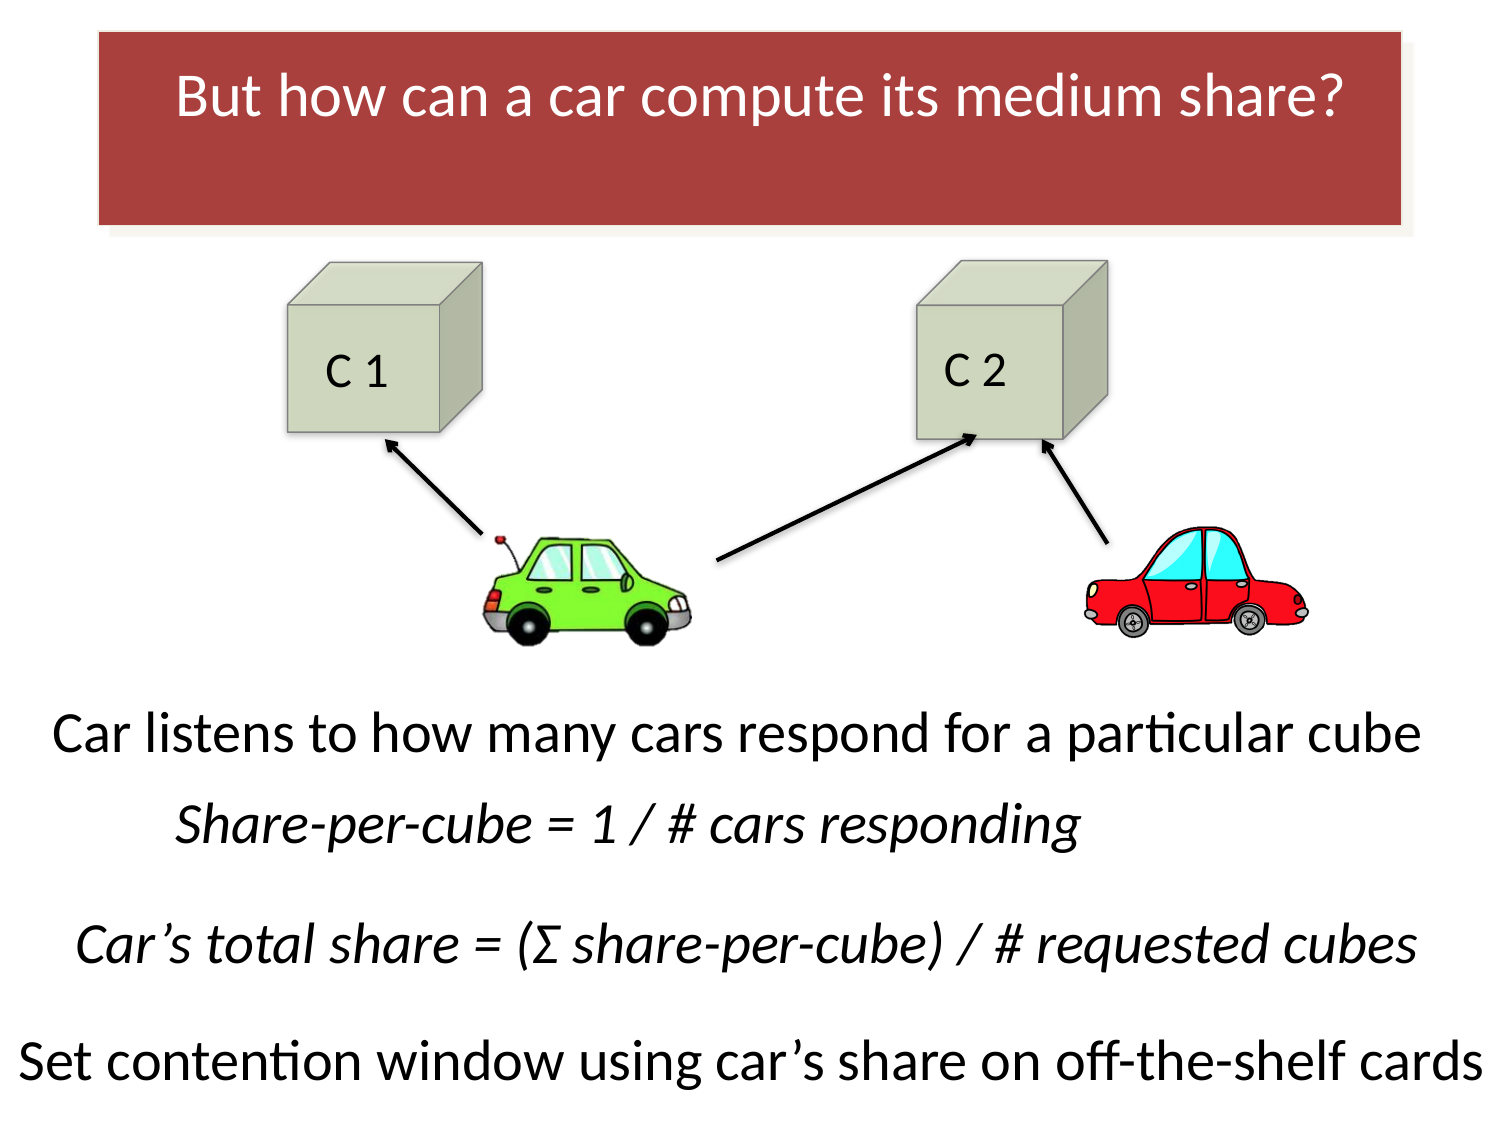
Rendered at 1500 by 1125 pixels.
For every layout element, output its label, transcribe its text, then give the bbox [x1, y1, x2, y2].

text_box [716, 434, 978, 561]
text_box Set contention window using car’s share on off-the-shelf cards [0, 1014, 1500, 1099]
text_box Car’s total share = (Σ share-per-cube) / # requested cubes [23, 897, 1500, 983]
picture [443, 534, 693, 647]
text_box Car listens to how many cars respond for a particular cube [0, 686, 1500, 772]
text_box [384, 438, 483, 535]
text_box But how can a car compute its medium share? [97, 31, 1403, 226]
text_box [276, 262, 483, 433]
picture [1074, 506, 1319, 654]
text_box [905, 260, 1108, 440]
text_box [1041, 438, 1108, 544]
text_box Share-per-cube = 1 / # cars responding [123, 778, 1500, 863]
title Content-Based Contention [0, 0, 1500, 186]
